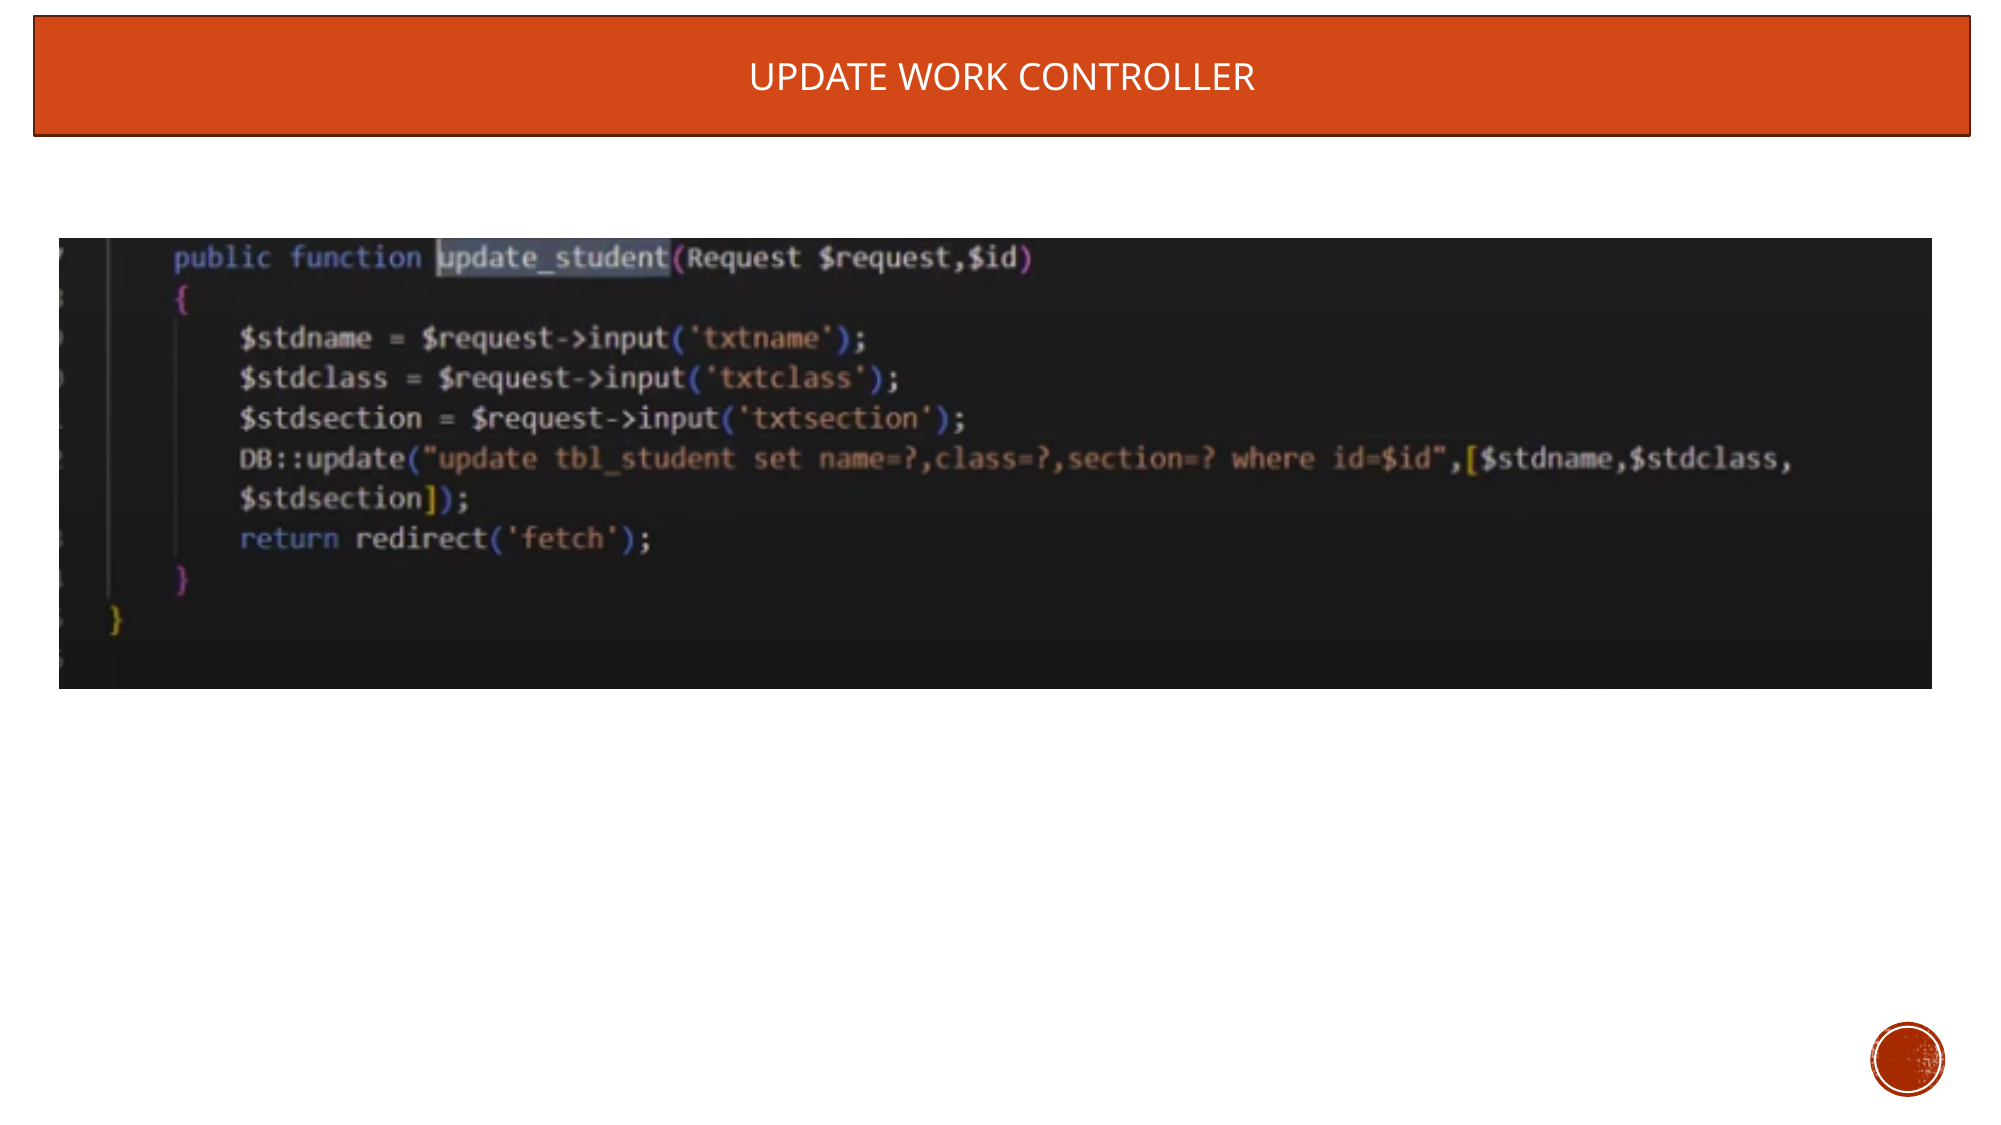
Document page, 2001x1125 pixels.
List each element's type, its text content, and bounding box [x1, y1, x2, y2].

picture [59, 238, 1931, 688]
text_box UPDATE WORK CONTROLLER [33, 15, 1971, 137]
